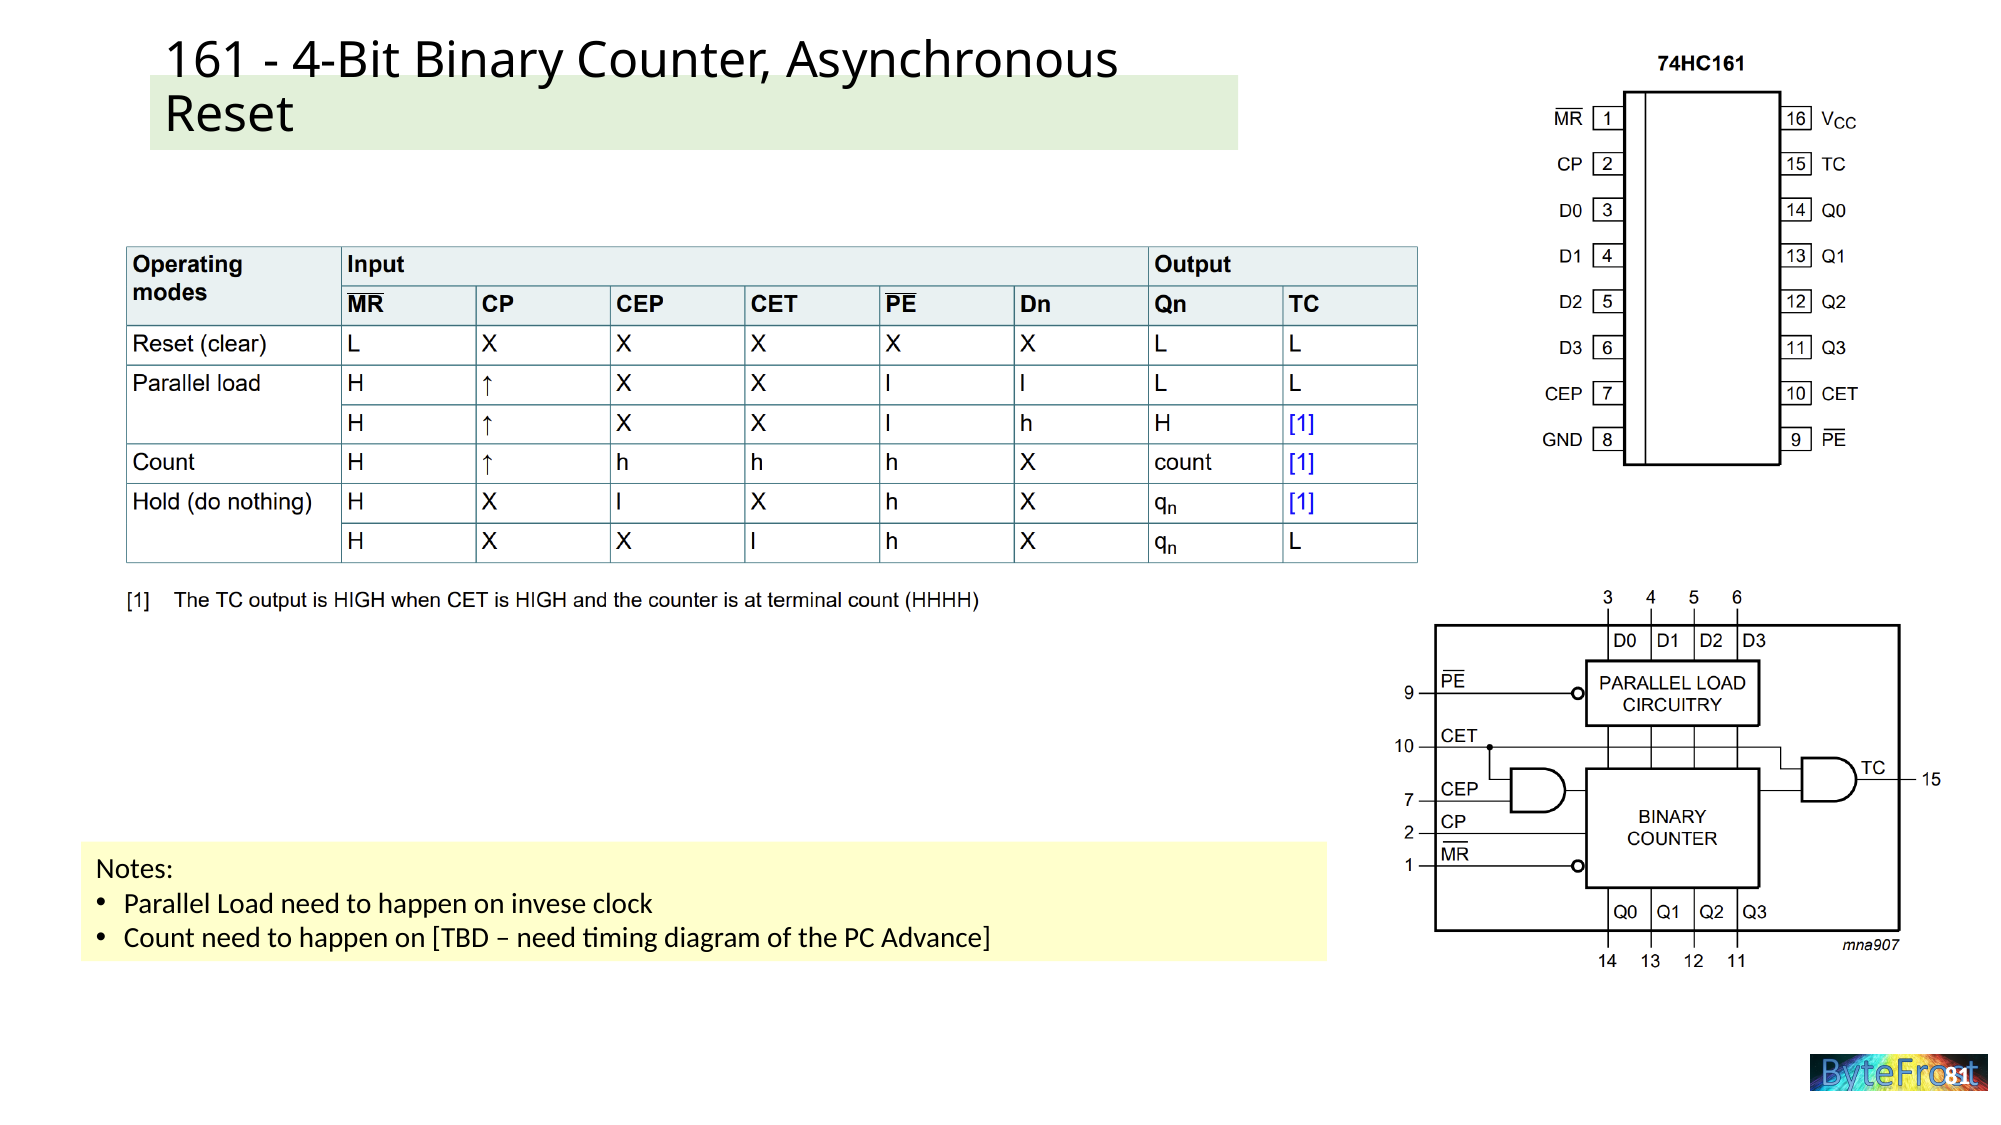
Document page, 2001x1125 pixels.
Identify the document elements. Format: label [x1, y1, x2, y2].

picture [1527, 50, 1872, 472]
title [150, 75, 1239, 150]
picture [113, 241, 1958, 987]
text_box [81, 841, 1327, 962]
picture [1810, 1054, 1988, 1091]
